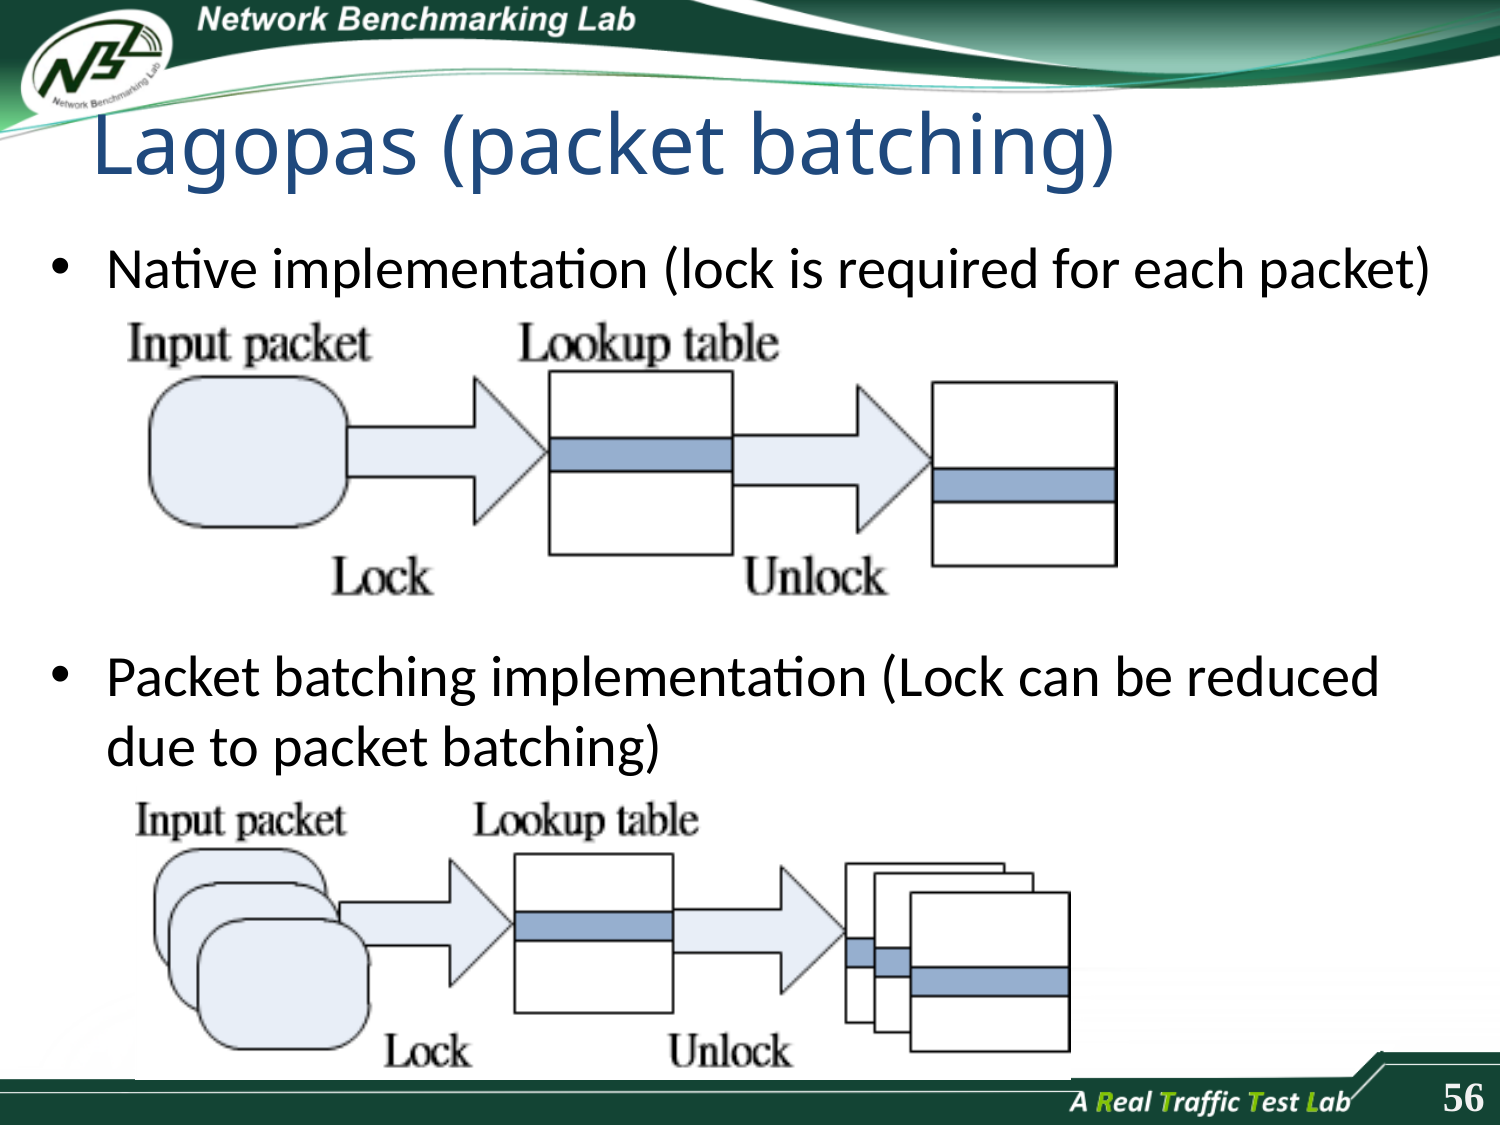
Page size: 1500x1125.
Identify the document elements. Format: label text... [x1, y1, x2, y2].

slide_number 56 [1387, 1065, 1500, 1125]
title Lagopas (packet batching) [75, 95, 1425, 188]
picture [0, 0, 1500, 162]
picture [127, 304, 1118, 610]
picture [0, 786, 1500, 1125]
list Native implementation (lock is required for each packet) Packet batching implementation (Lock can be reduced due to packet batching) [35, 222, 1465, 1008]
